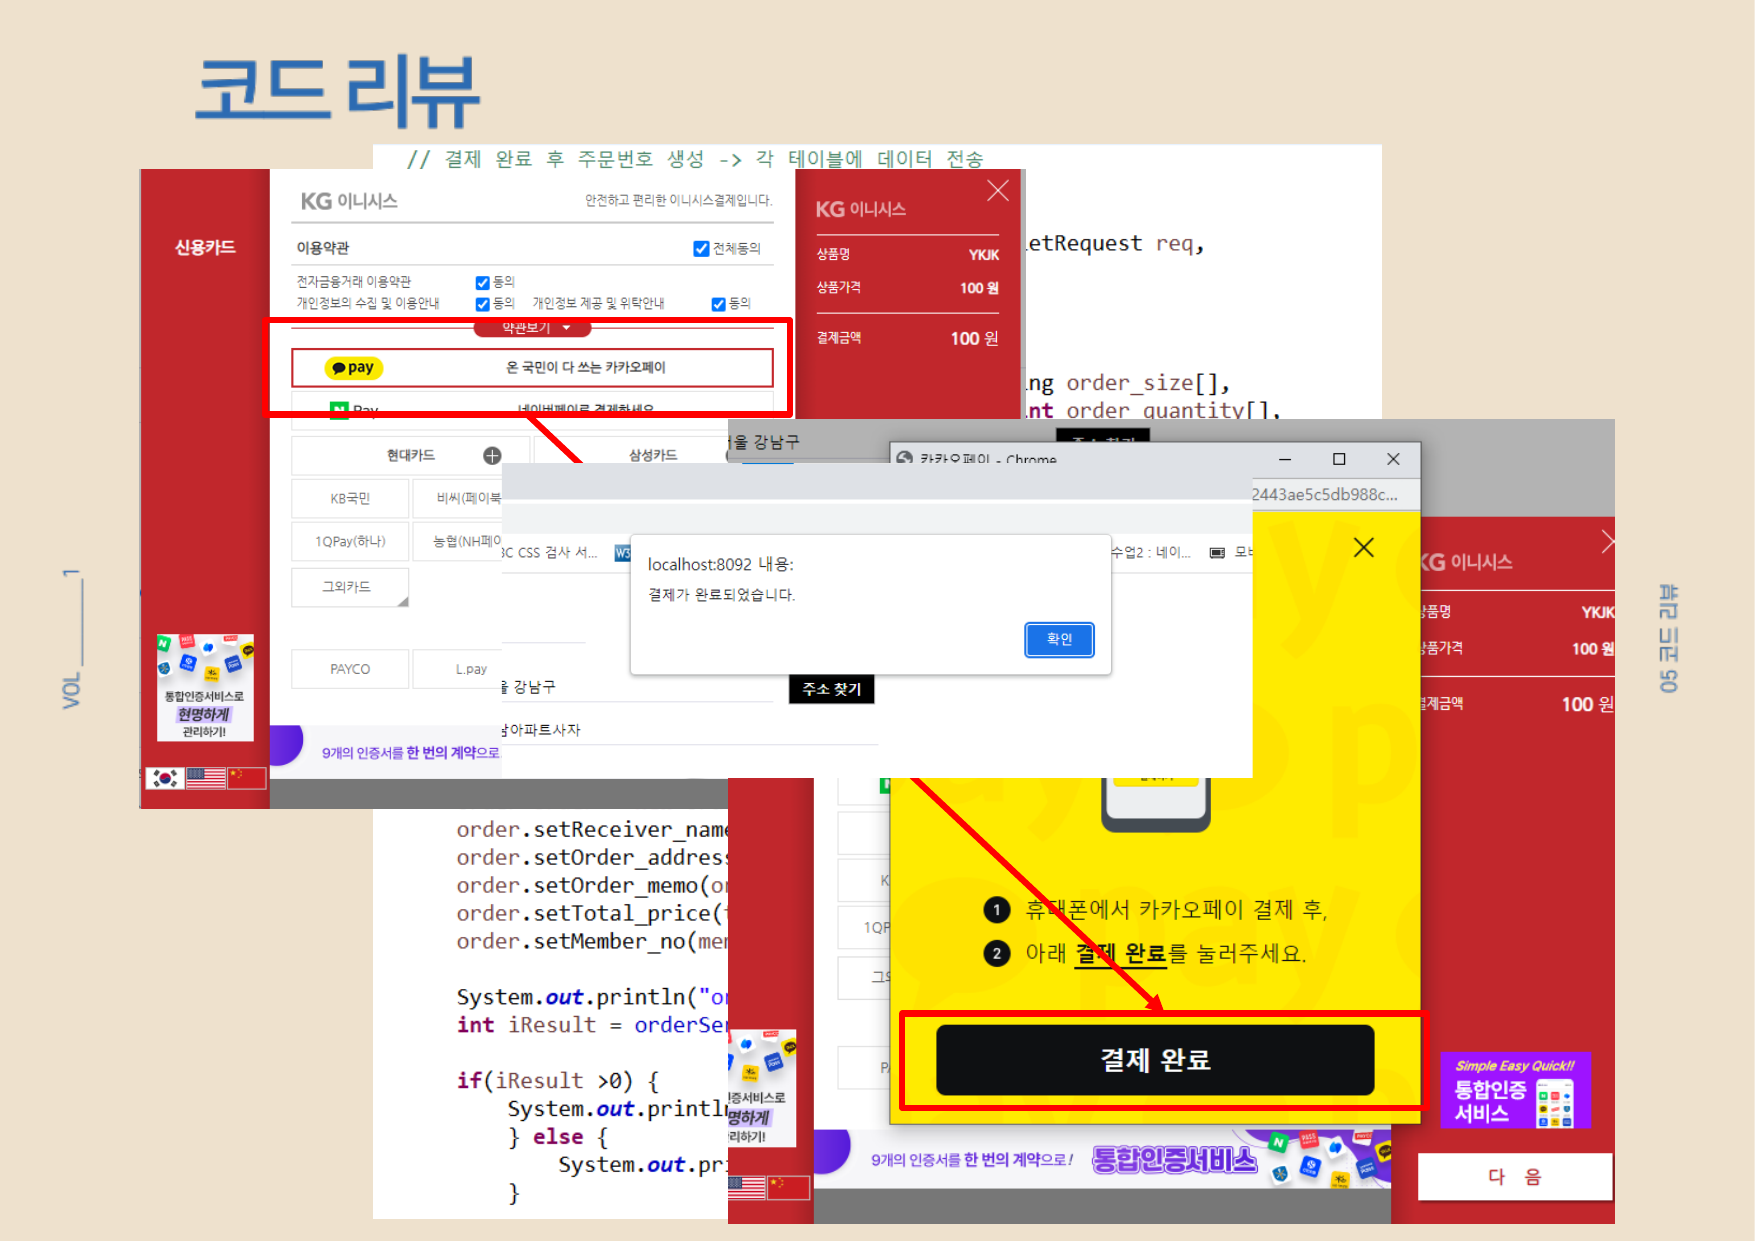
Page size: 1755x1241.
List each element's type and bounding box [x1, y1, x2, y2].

picture [0, 18, 1755, 1224]
text_box [527, 785, 1166, 1014]
text_box [527, 414, 1166, 461]
